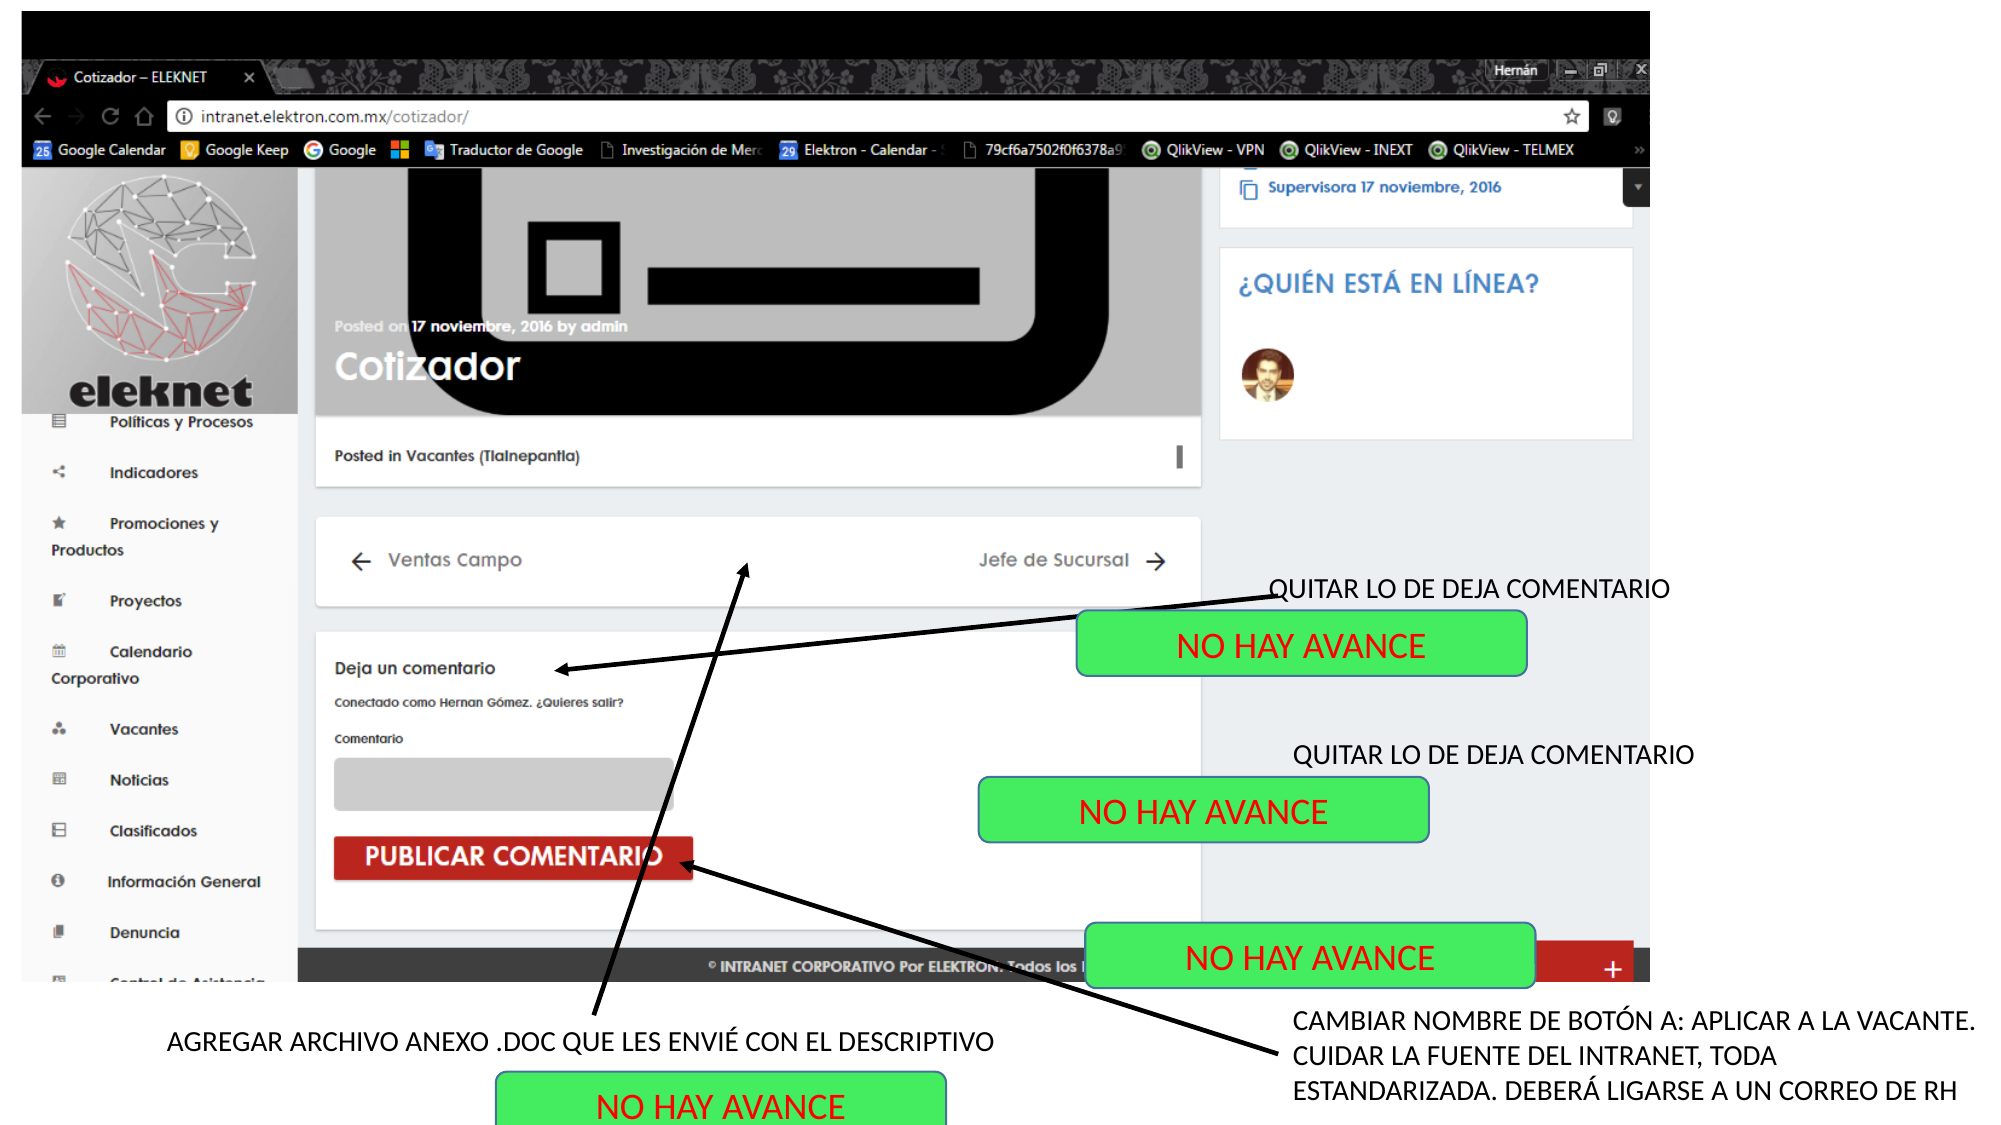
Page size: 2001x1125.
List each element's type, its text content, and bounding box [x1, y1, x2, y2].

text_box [748, 595, 1279, 671]
text_box NO HAY AVANCE [494, 1070, 948, 1125]
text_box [593, 562, 748, 1016]
text_box QUITAR LO DE DEJA COMENTARIO [1650, 727, 1762, 778]
text_box AGREGAR ARCHIVO ANEXO .DOC QUE LES ENVIÉ CON EL DESCRIPTIVO [152, 1015, 1278, 1065]
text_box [554, 595, 593, 671]
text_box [679, 862, 1279, 1055]
text_box CAMBIAR NOMBRE DE BOTÓN A: APLICAR A LA VACANTE. CUIDAR LA FUENTE DEL INTRANET, TODA ESTANDARIZADA. DEBERÁ LIGARSE A UN CORREO DE RH [1278, 994, 2000, 1114]
picture [21, 11, 1650, 982]
text_box QUITAR LO DE DEJA COMENTARIO [1650, 562, 1738, 612]
text_box NO HAY AVANCE [1279, 982, 1536, 990]
